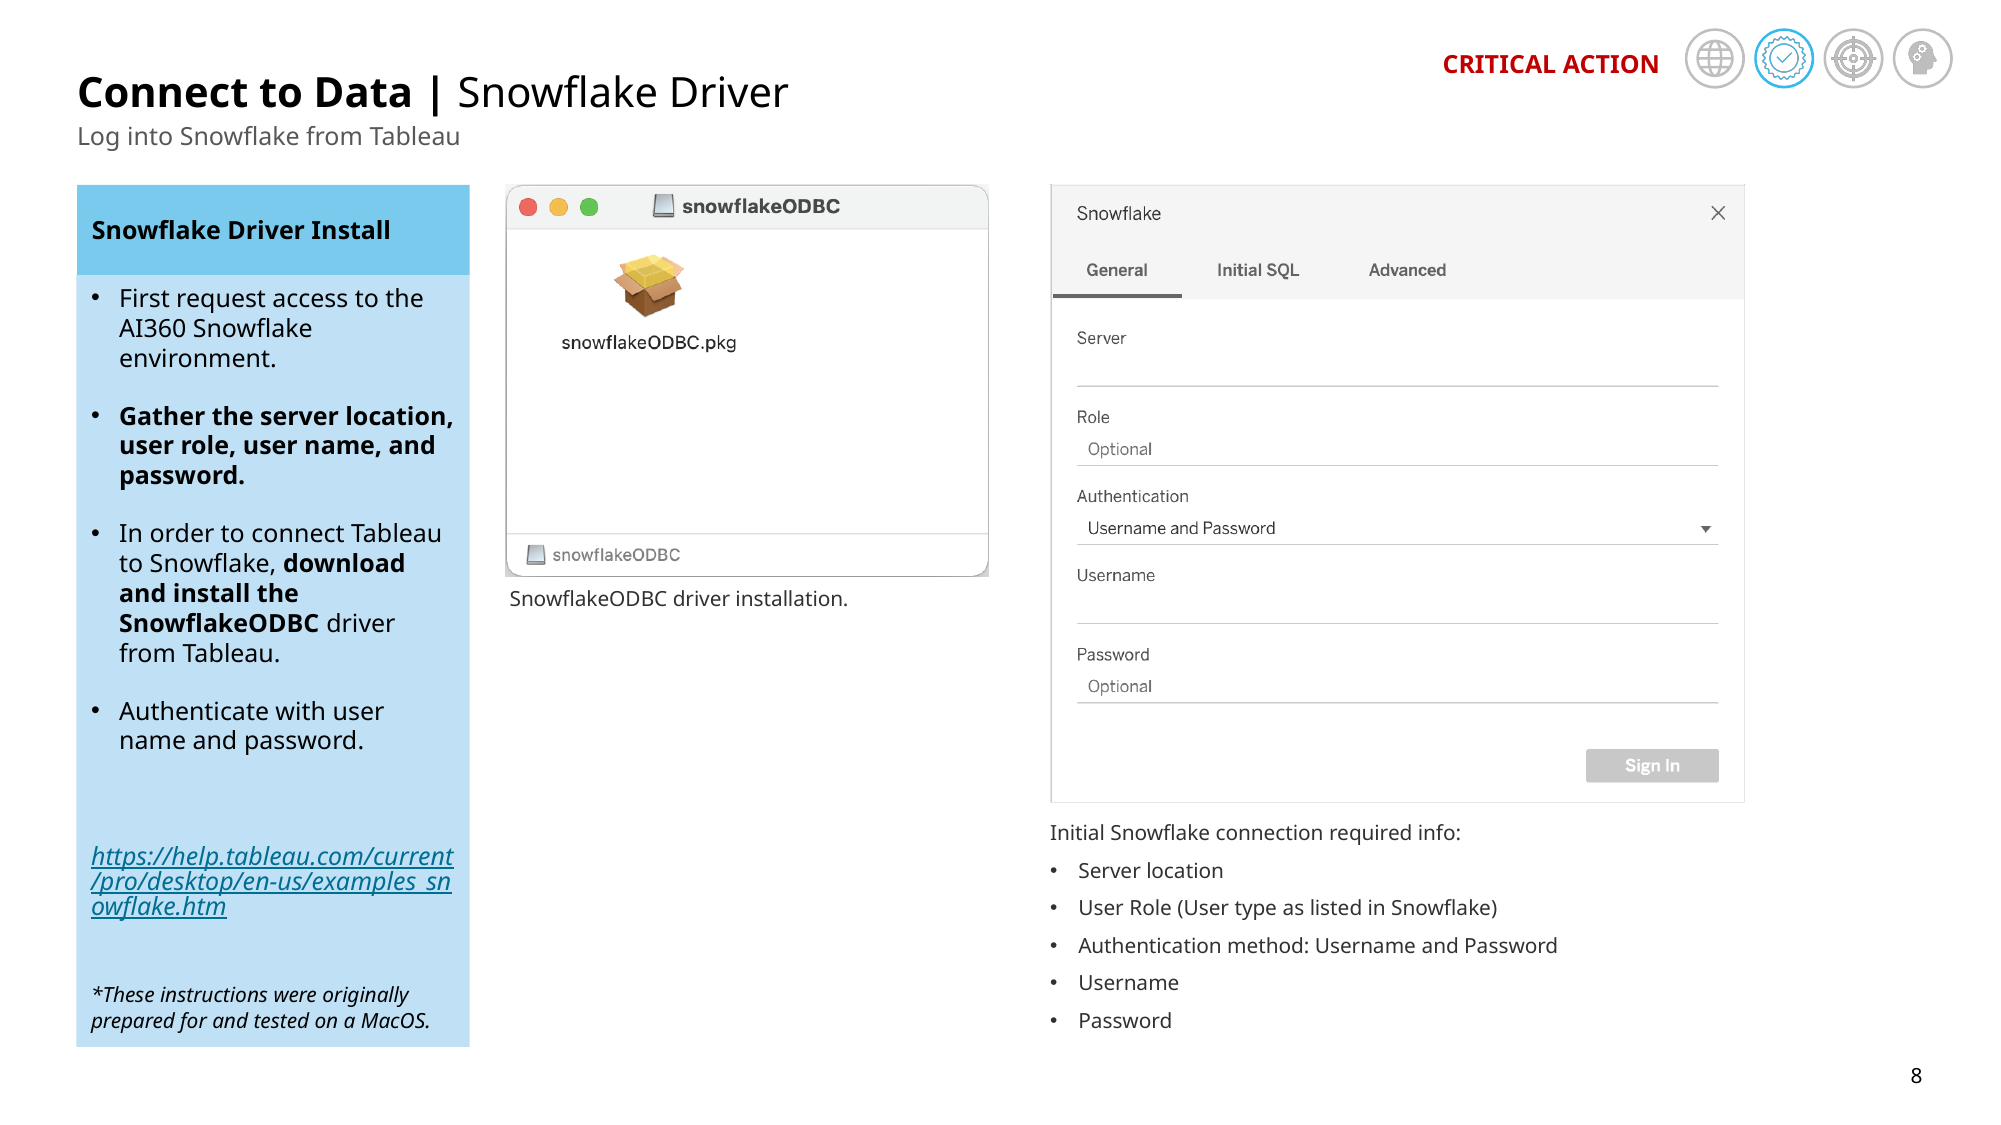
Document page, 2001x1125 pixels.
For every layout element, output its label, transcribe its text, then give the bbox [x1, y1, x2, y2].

text_box Initial Snowflake connection required info: Server location User Role (User type as listed in Snowflake) Authentication method: Username and Password Username Password [1050, 819, 1611, 1033]
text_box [1684, 28, 1954, 89]
text_box First request access to the AI360 Snowflake environment. Gather the server location, user role, user name, and password. In order to connect Tableau to Snowflake, download and install the SnowflakeODBC driver from Tableau. Authenticate with user name and password. https://help.tableau.com/current/pro/desktop/en-us/examples_snowflake.htm *These instructions were originally prepared for and tested on a MacOS. [76, 274, 470, 1047]
text_box SnowflakeODBC driver installation. [509, 585, 1000, 611]
list Log into Snowflake from Tableau [77, 121, 1923, 168]
title Connect to Data | Snowflake Driver [77, 66, 1923, 121]
text_box Snowflake Driver Install [77, 184, 470, 275]
picture [505, 184, 989, 577]
text_box CRITICAL ACTION [1442, 48, 1661, 79]
picture [1049, 184, 1746, 803]
